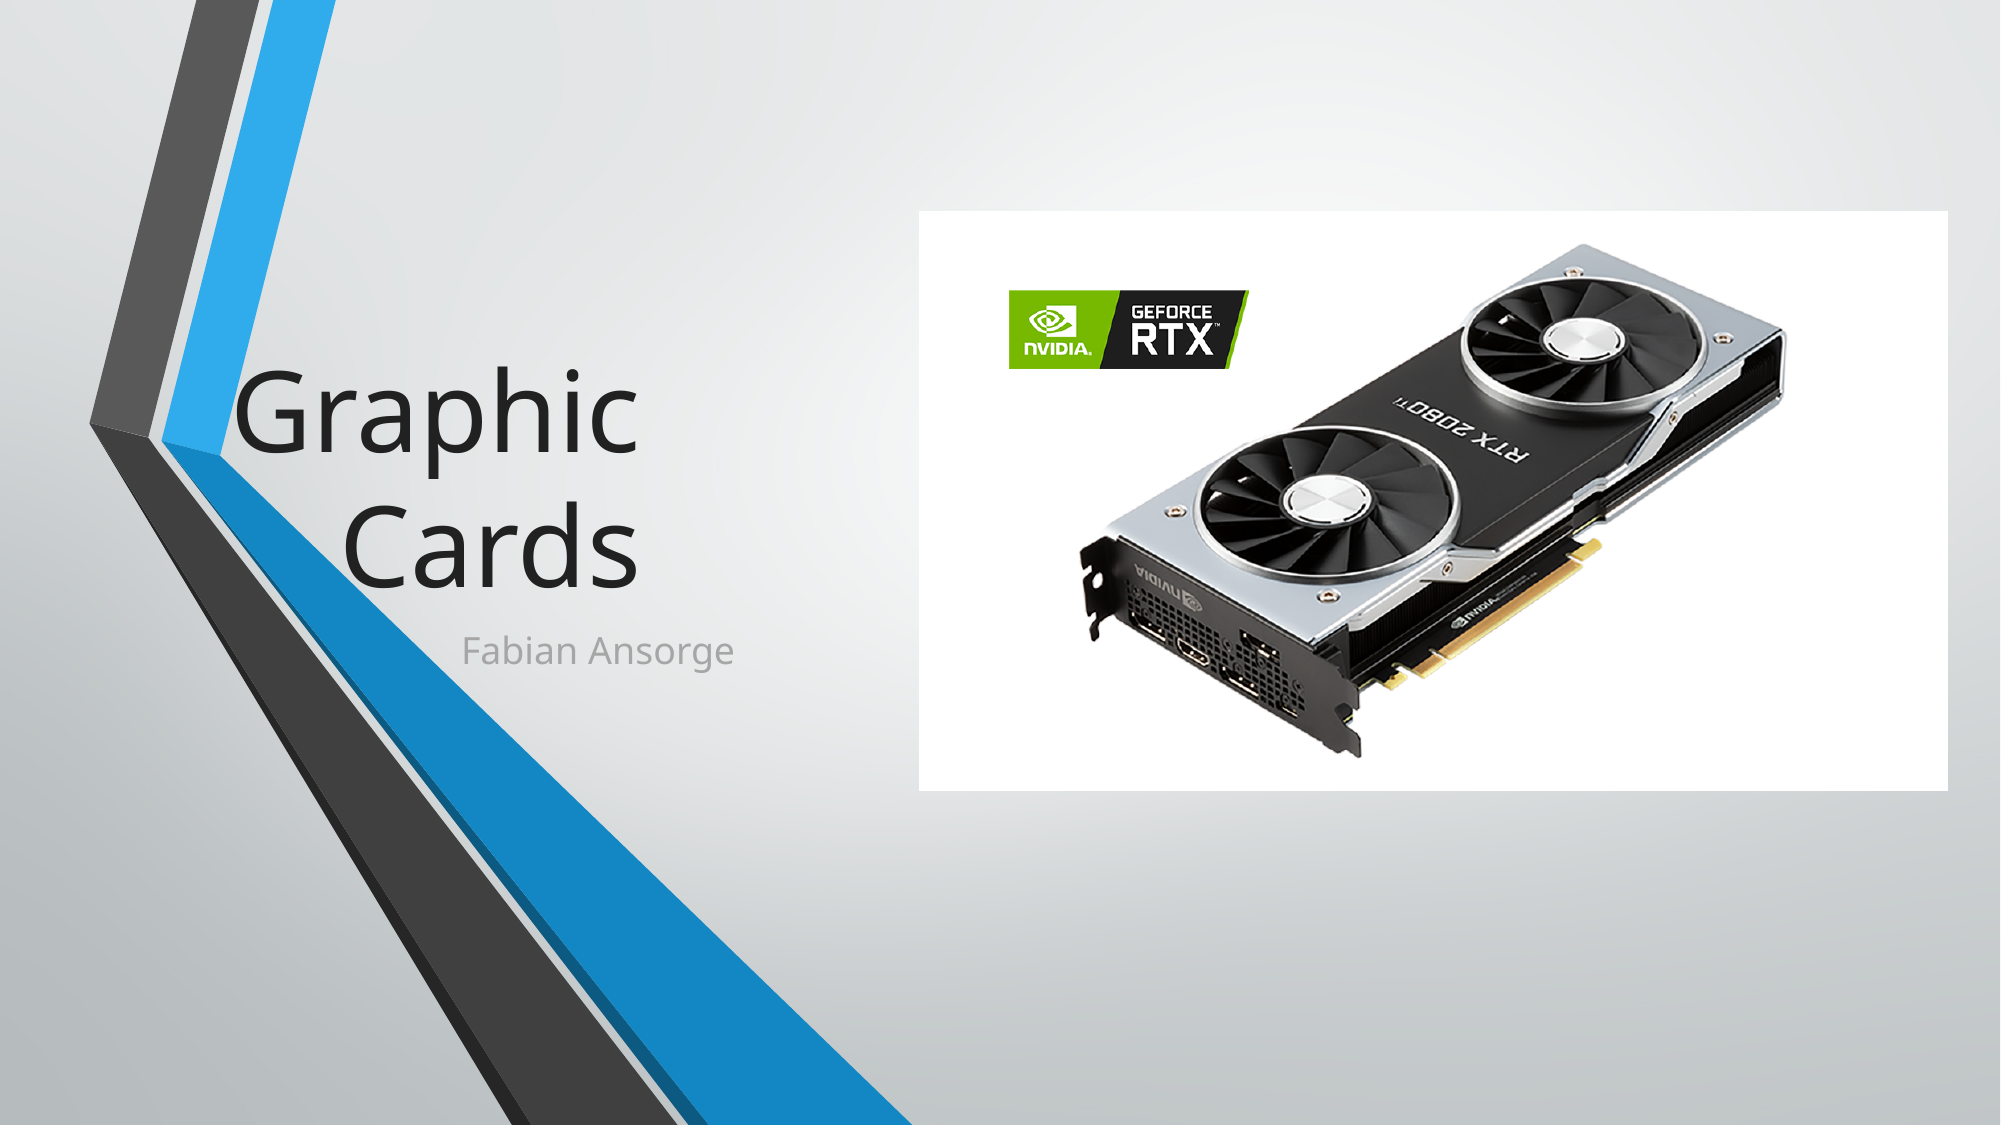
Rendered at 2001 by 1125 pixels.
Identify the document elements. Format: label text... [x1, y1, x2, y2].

title Graphic Cards [106, 249, 657, 753]
picture [918, 211, 1949, 791]
subtitle Fabian Ansorge [200, 619, 751, 886]
